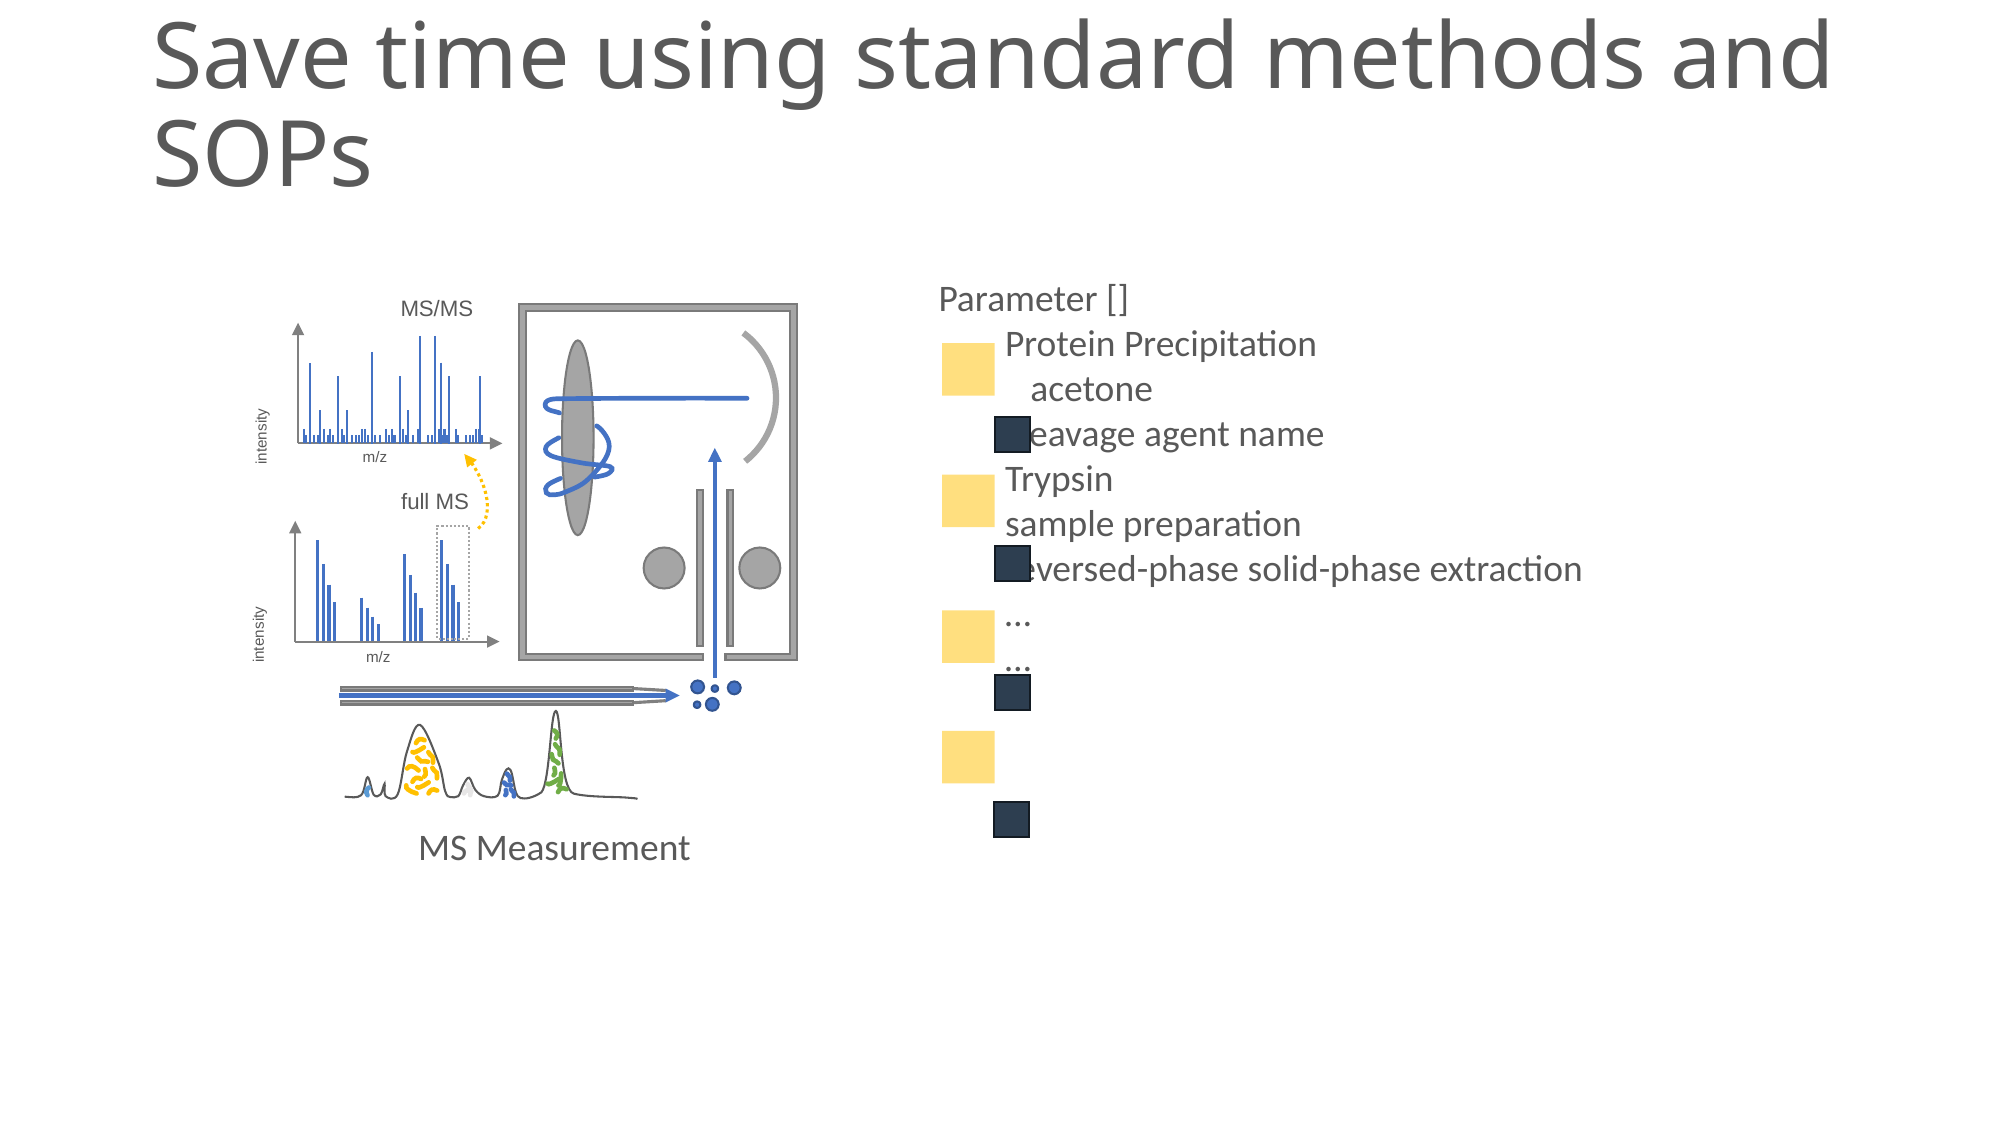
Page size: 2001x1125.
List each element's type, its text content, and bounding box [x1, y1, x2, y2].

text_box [241, 286, 797, 799]
text_box [942, 343, 995, 396]
text_box [942, 474, 995, 528]
title Save time using standard methods and SOPs [137, 1, 1863, 219]
text_box [942, 730, 995, 784]
text_box [993, 801, 1030, 838]
text_box MS Measurement [403, 815, 915, 876]
text_box [994, 674, 1031, 711]
list Parameter [] Protein Precipitation acetone cleavage agent name Trypsin sample preparation reversed-phase solid-phase extraction … … [915, 266, 1874, 981]
text_box [942, 610, 995, 663]
text_box [994, 416, 1031, 453]
text_box [994, 545, 1031, 582]
